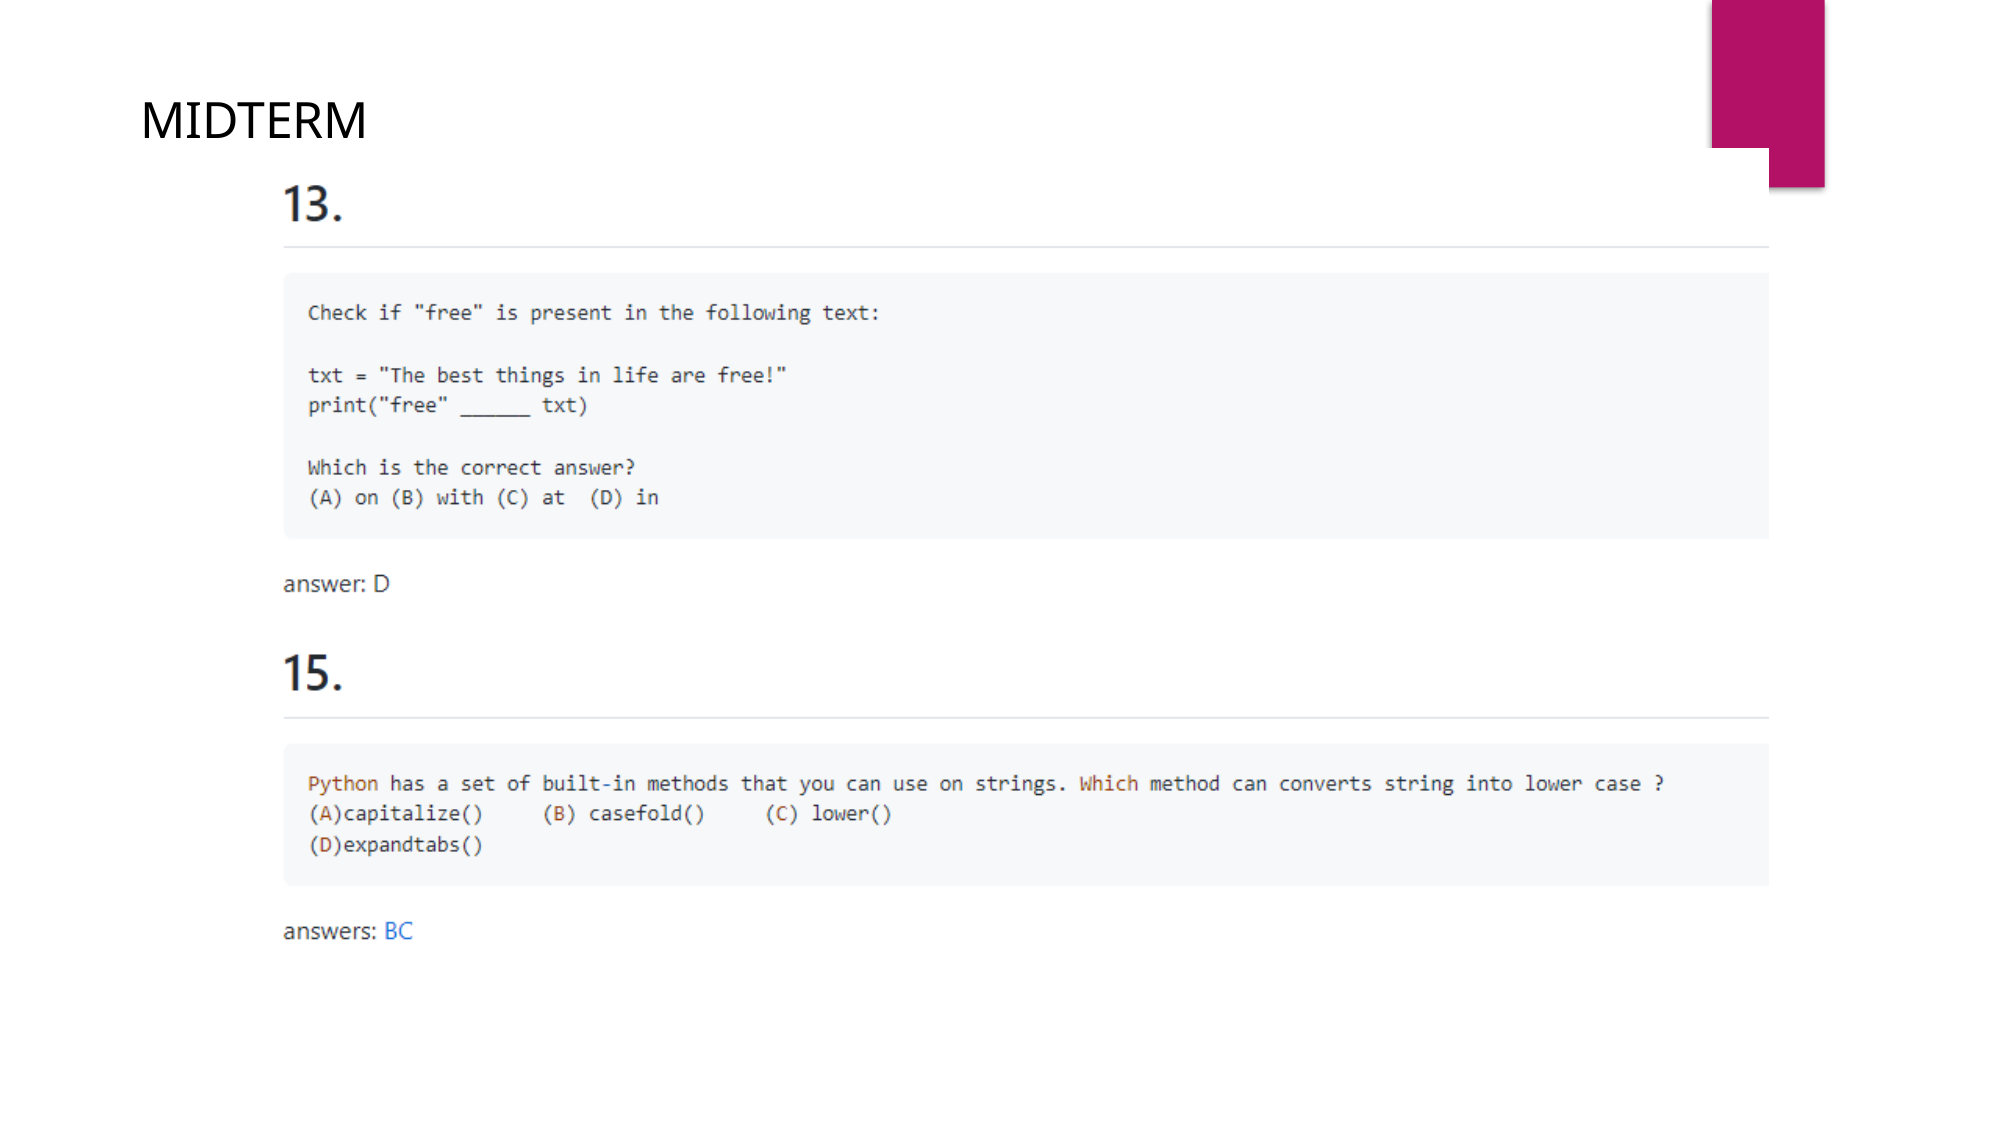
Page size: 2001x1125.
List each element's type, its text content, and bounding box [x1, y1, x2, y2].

text_box MIDTERM [125, 81, 968, 156]
picture [230, 148, 1770, 977]
